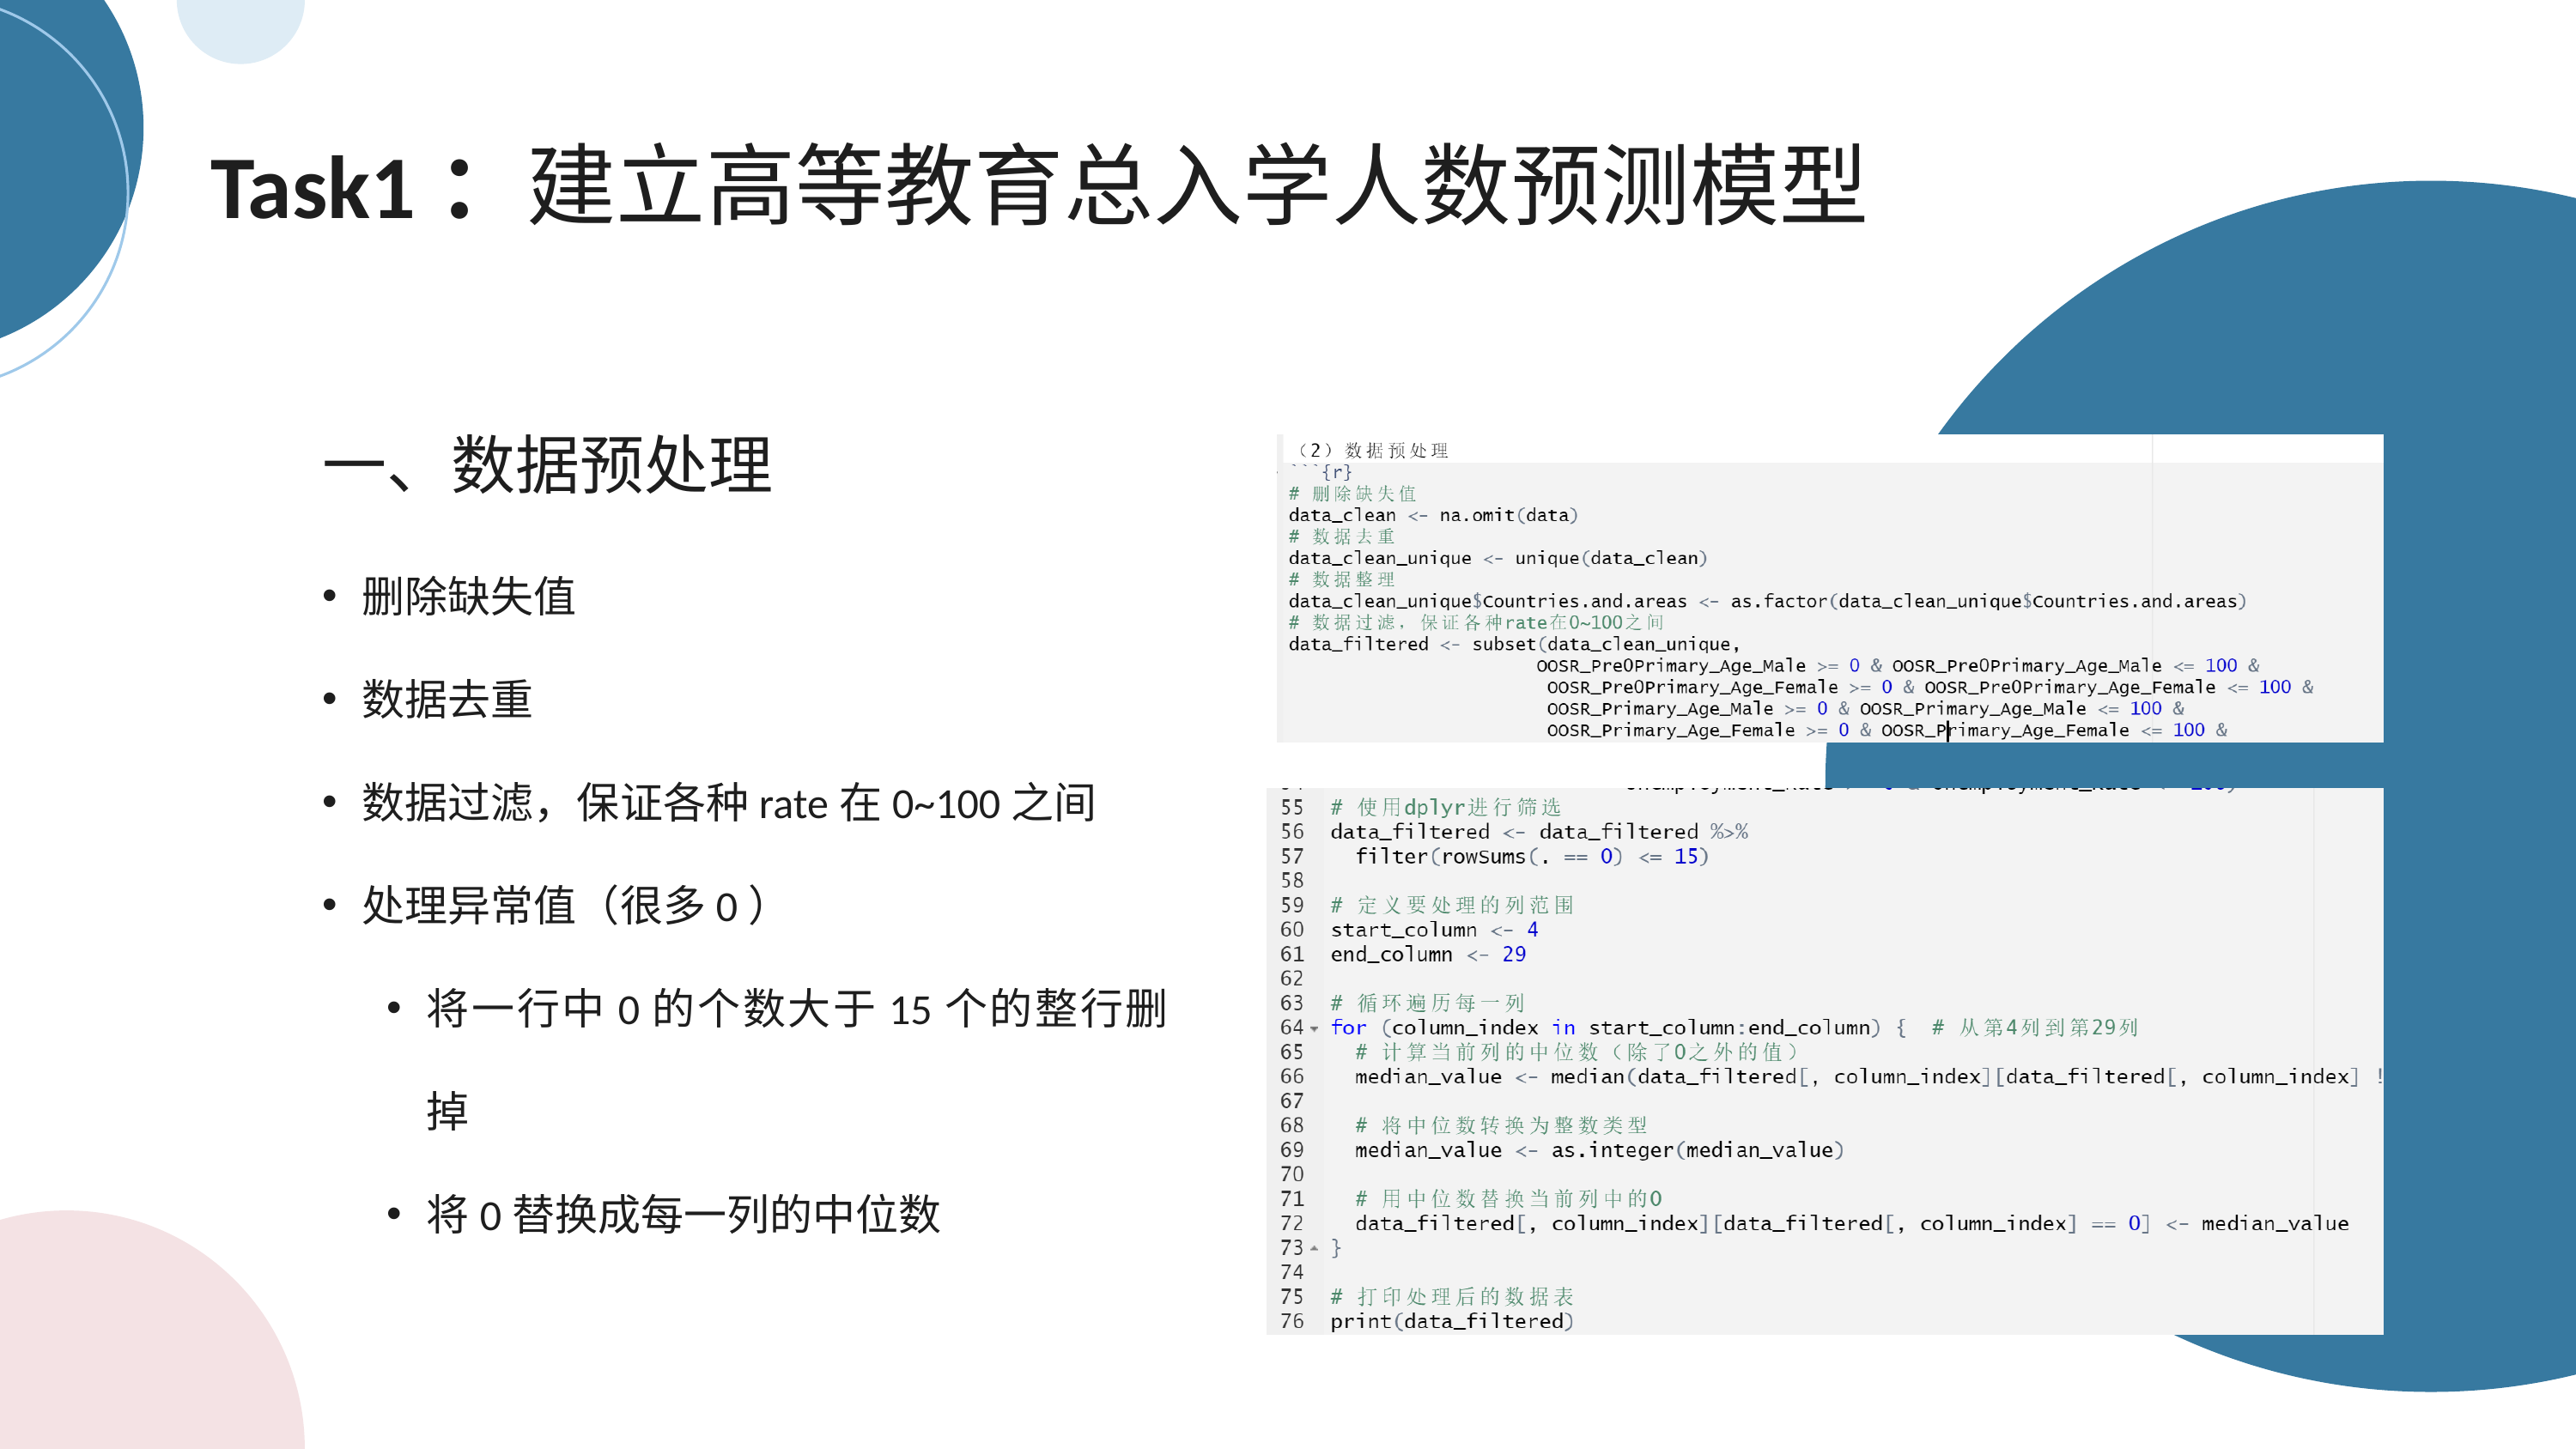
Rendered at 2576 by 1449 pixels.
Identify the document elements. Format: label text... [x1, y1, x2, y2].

text_box 一、数据预处理 [321, 423, 854, 502]
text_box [0, 0, 129, 389]
text_box Task1：建立高等教育总⼊学⼈数预测模型 [210, 129, 1946, 237]
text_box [1825, 180, 2576, 1392]
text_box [0, 1210, 306, 1449]
text_box 删除缺失值 数据去重 数据过滤，保证各种rate在0~100之间 处理异常值（很多0） 将一行中0的个数大于15个的整行删掉 将0替换成每一列的中位数 [322, 518, 1169, 1288]
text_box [176, 0, 306, 64]
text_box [131, 0, 144, 355]
picture [1277, 434, 2384, 743]
picture [1266, 788, 2385, 1336]
